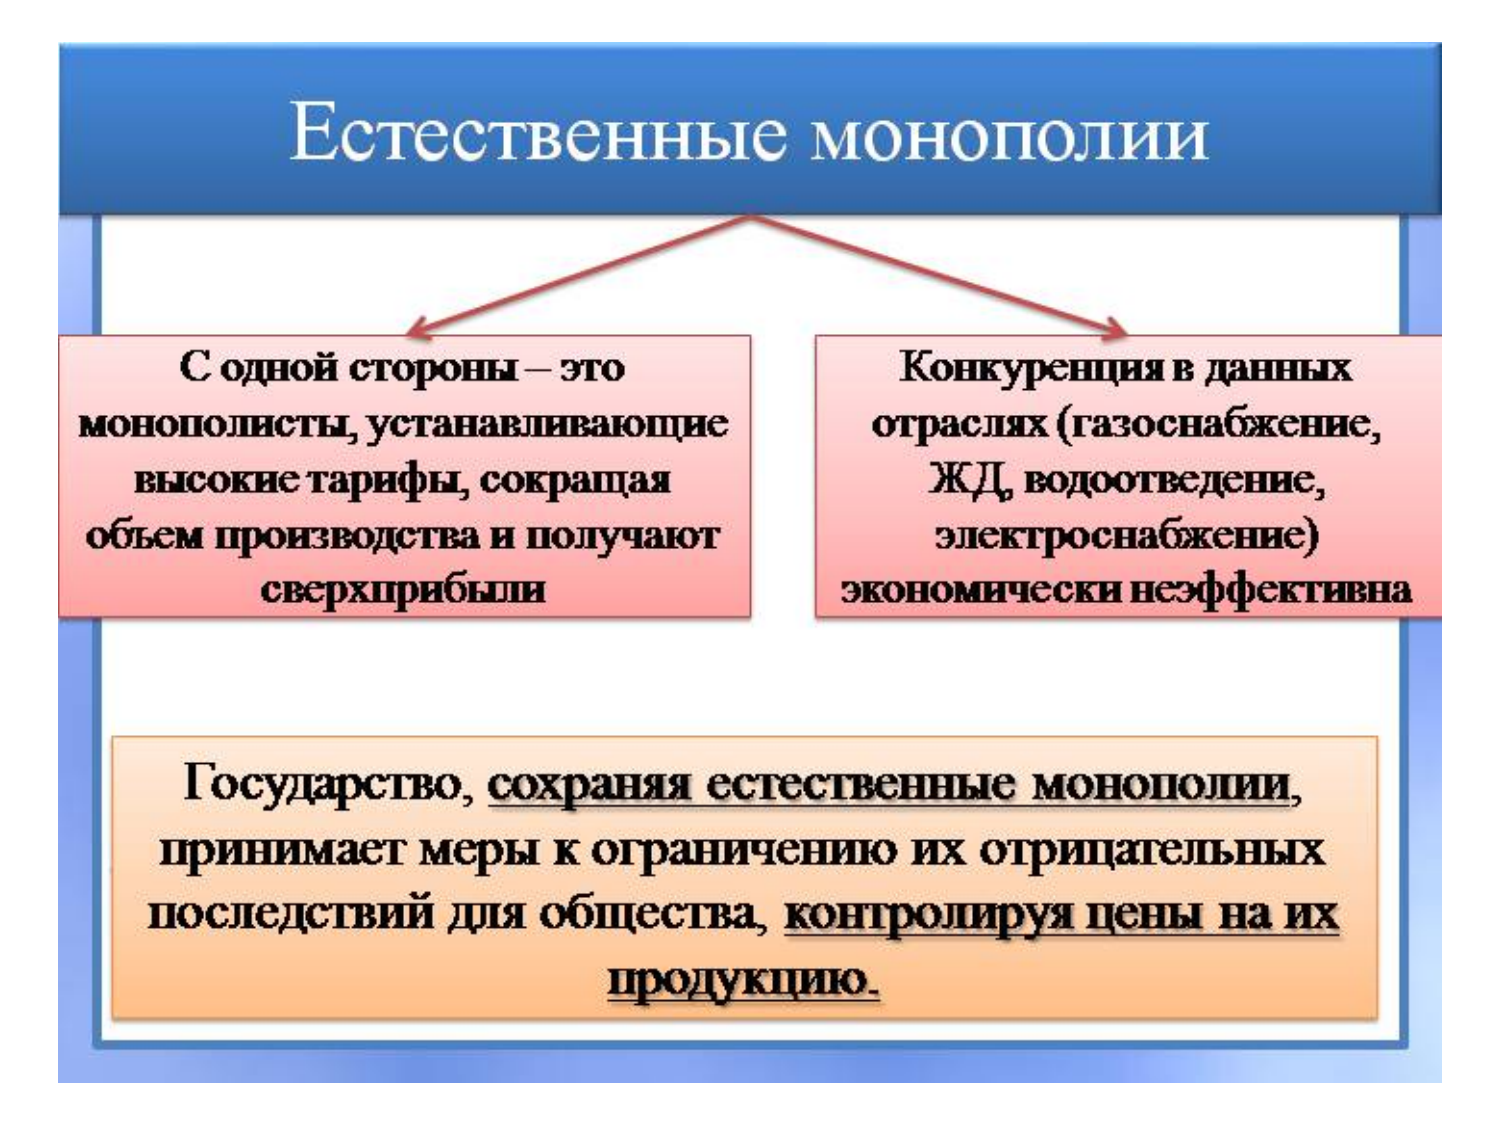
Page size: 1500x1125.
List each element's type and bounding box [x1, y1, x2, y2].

picture [58, 41, 1442, 1083]
